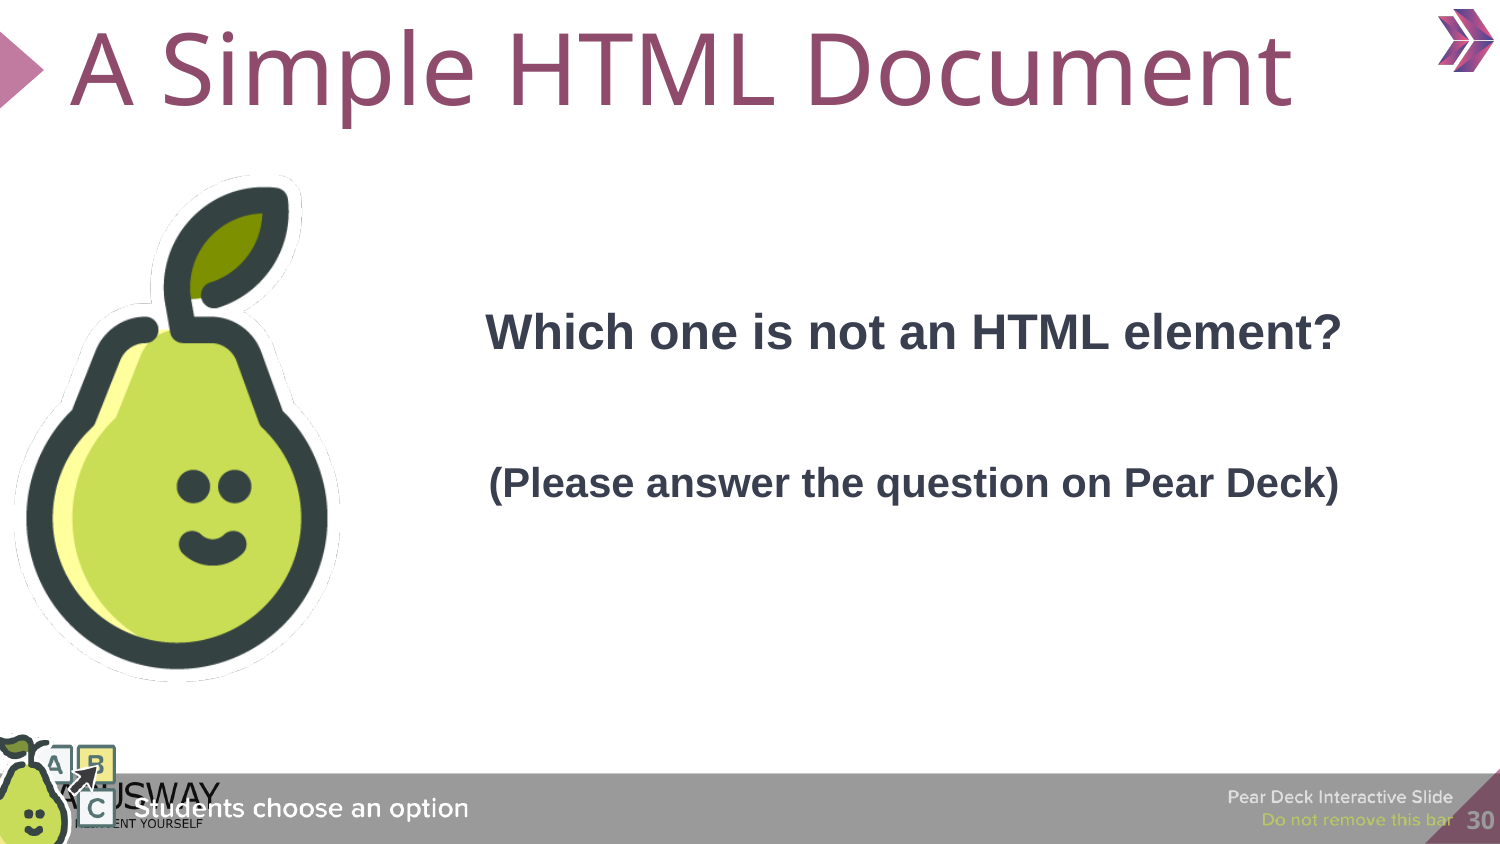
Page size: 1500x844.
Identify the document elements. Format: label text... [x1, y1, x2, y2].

text_box A Simple HTML Document [70, 28, 1330, 132]
picture [0, 726, 1500, 844]
list Which one is not an HTML element? (Please answer the question on Pear Deck) [403, 293, 1426, 466]
picture [1438, 9, 1494, 72]
picture [12, 174, 341, 684]
